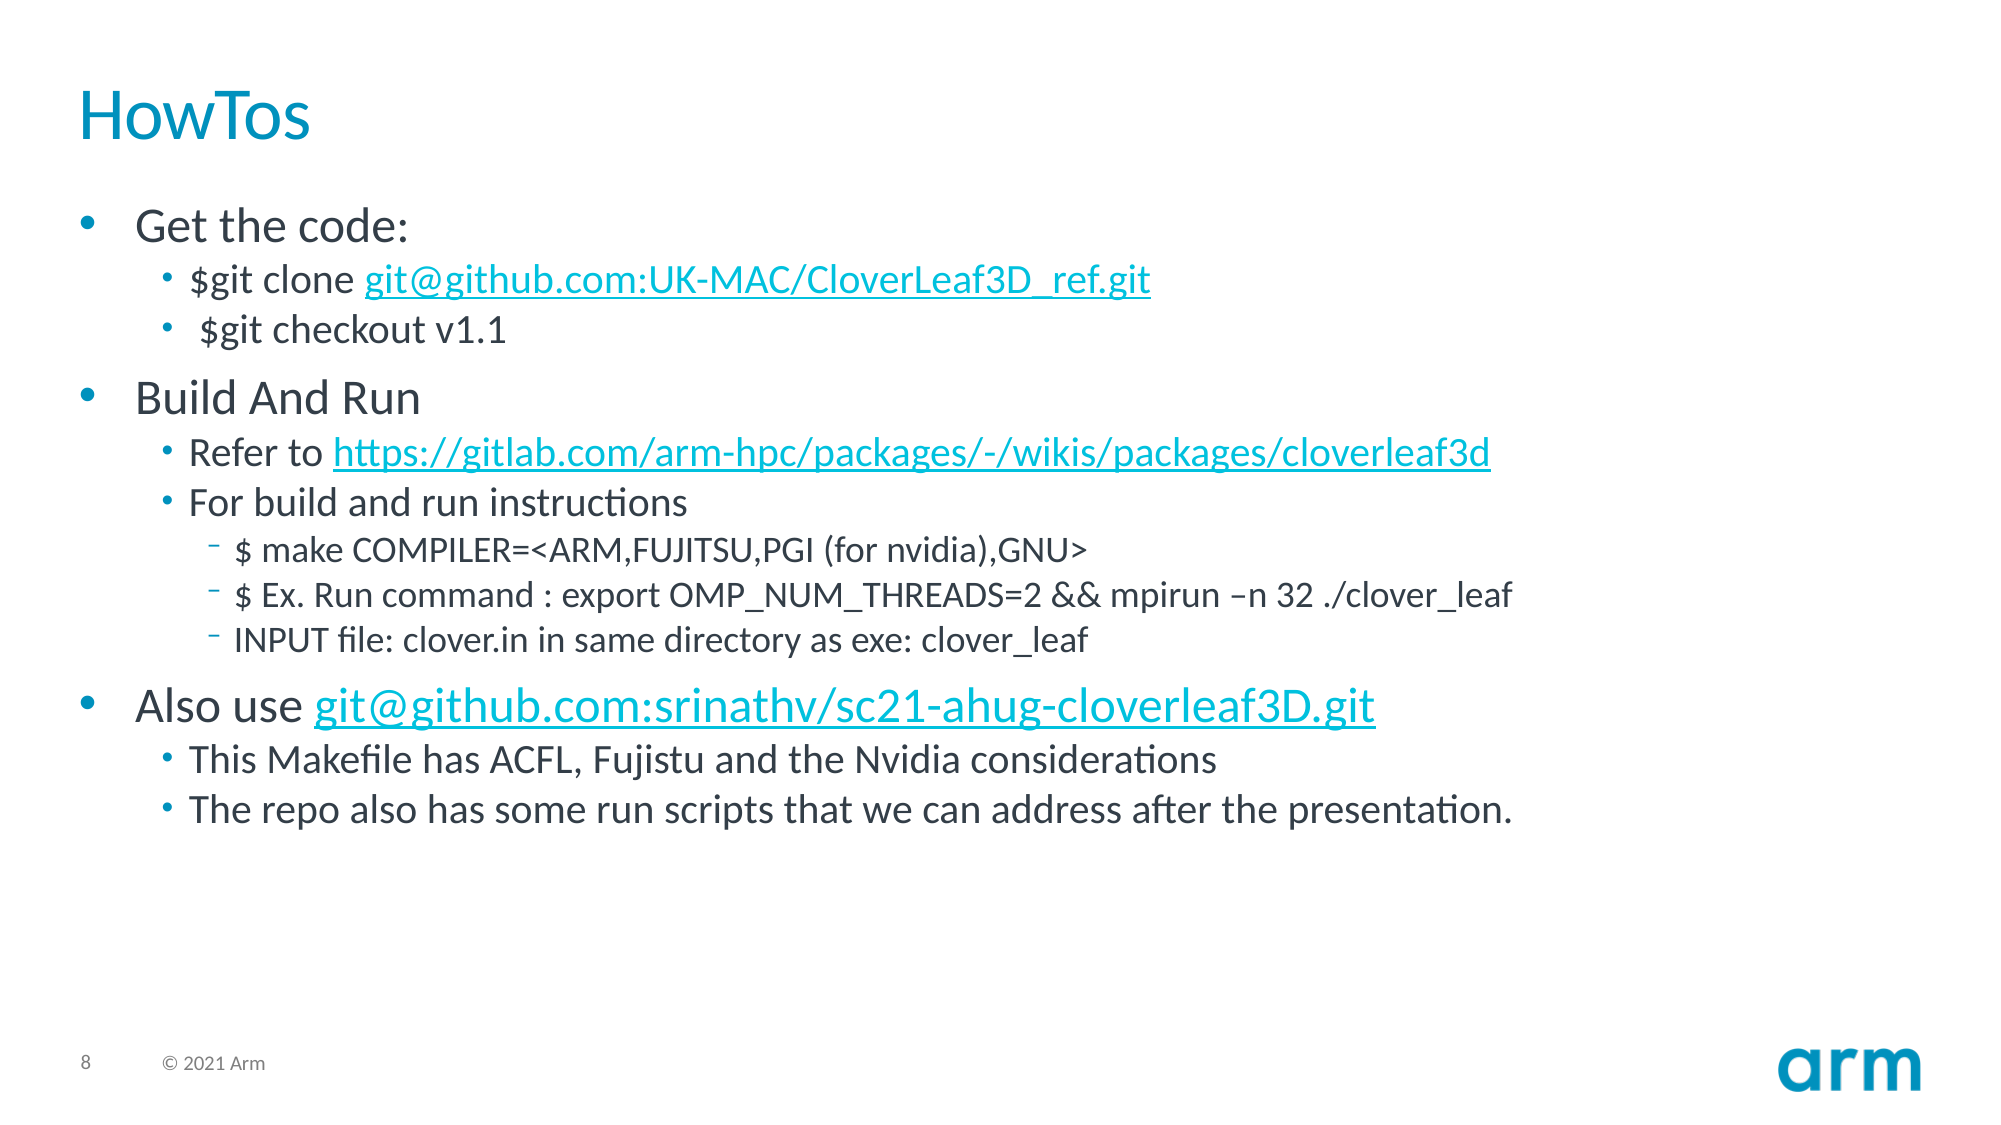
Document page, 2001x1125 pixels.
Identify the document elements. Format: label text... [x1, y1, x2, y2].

picture [1777, 1047, 1922, 1093]
title HowTos [78, 78, 1922, 186]
list Get the code: $git clone git@github.com:UK-MAC/CloverLeaf3D_ref.git $git checkout v1.1 Build And Run Refer to https://gitlab.com/arm-hpc/packages/-/wikis/packages/cloverleaf3d For build and run instructions $ make COMPILER=<ARM,FUJITSU,PGI (for nvidia),GNU> $ Ex. Run command : export OMP_NUM_THREADS=2 && mpirun –n 32 ./clover_leaf INPUT file: clover.in in same directory as exe: clover_leaf Also use git@github.com:srinathv/sc21-ahug-cloverleaf3D.git This Makefile has ACFL, Fujistu and the Nvidia considerations The repo also has some run scripts that we can address after the presentation. [78, 192, 1922, 1004]
